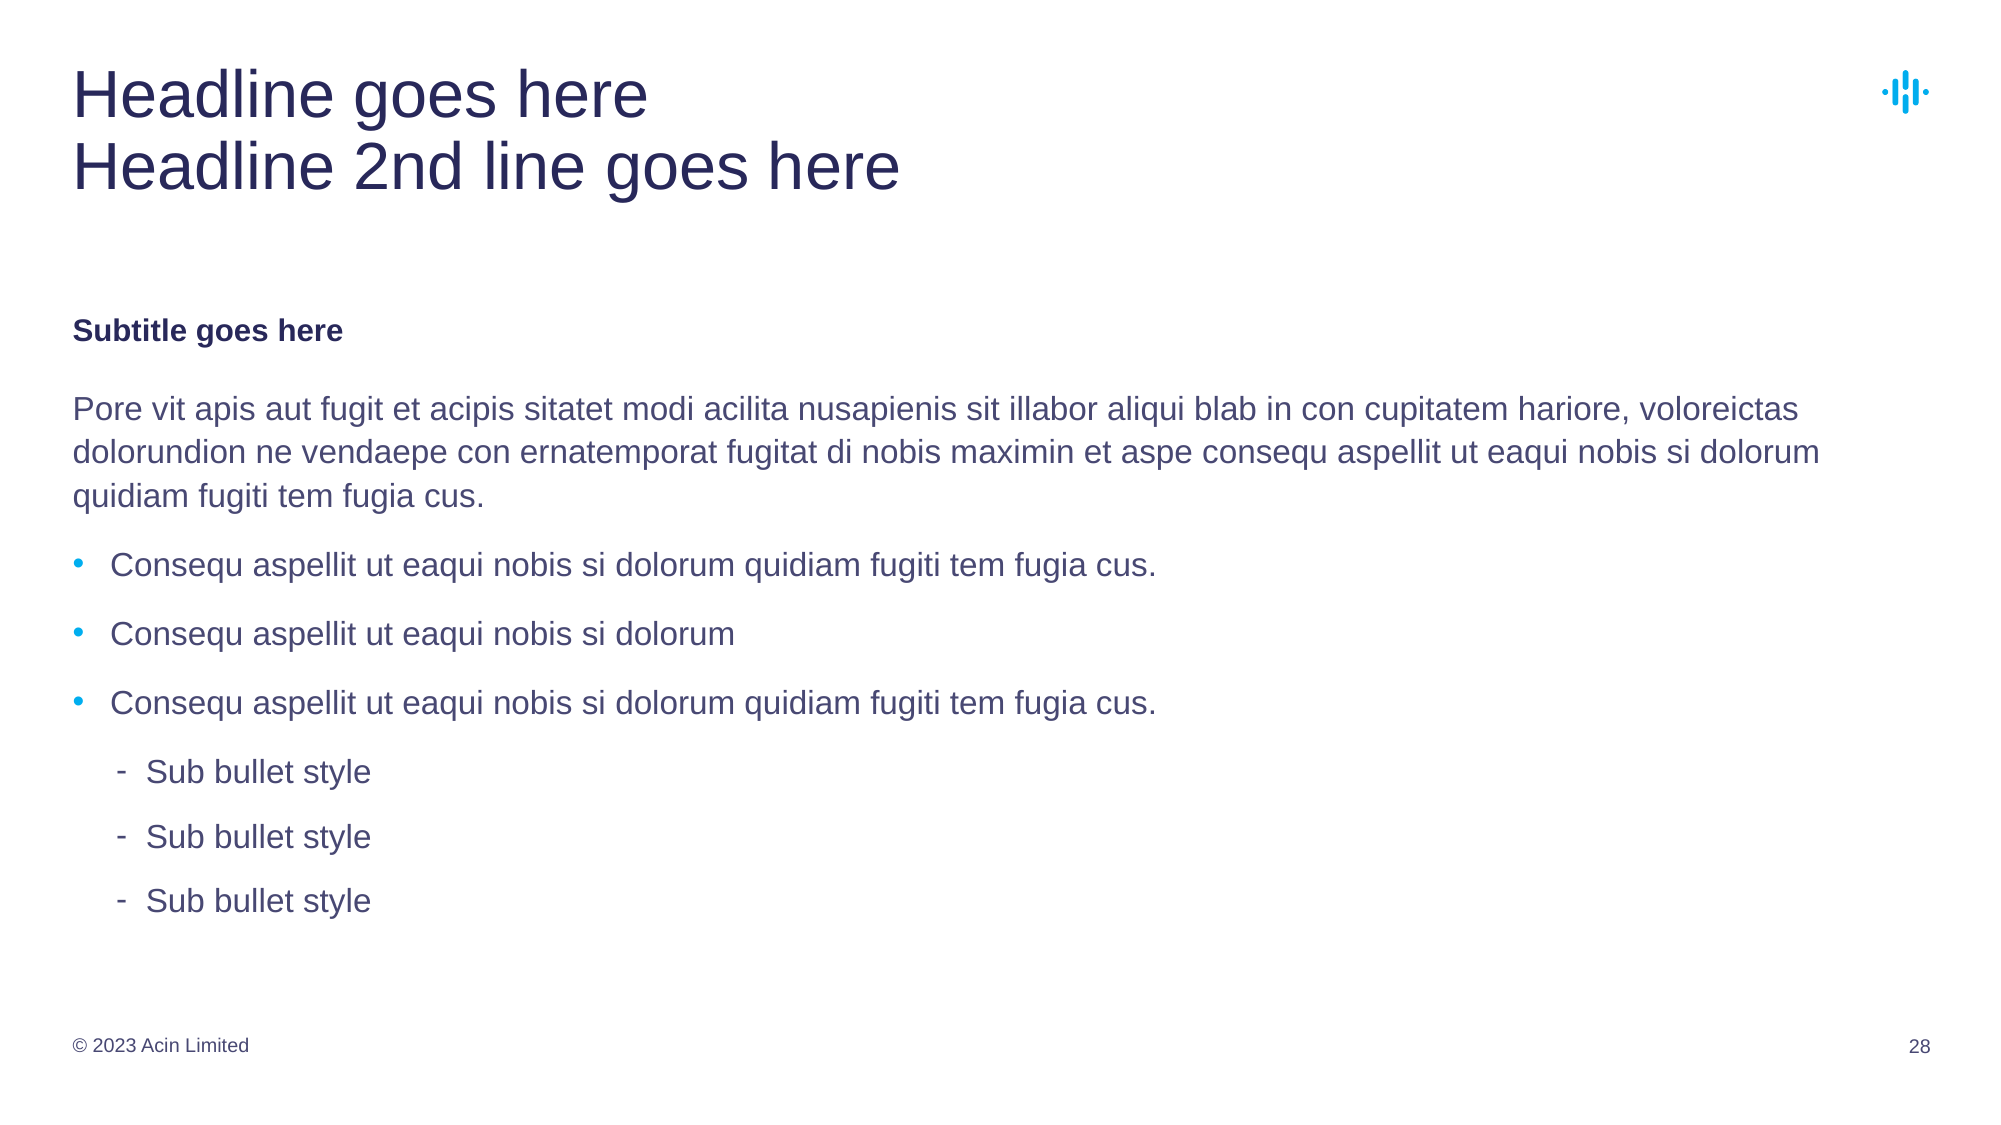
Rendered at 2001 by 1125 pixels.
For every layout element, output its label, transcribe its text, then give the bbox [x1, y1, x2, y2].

title Headline goes here Headline 2nd line goes here [72, 59, 1396, 237]
list Subtitle goes here [72, 292, 1396, 362]
list Pore vit apis aut fugit et acipis sitatet modi acilita nusapienis sit illabor aliqui blab in con cupitatem hariore, voloreictas dolorundion ne vendaepe con ernatemporat fugitat di nobis maximin et aspe consequ aspellit ut eaqui nobis si dolorum quidiam fugiti tem fugia cus. Consequ aspellit ut eaqui nobis si dolorum quidiam fugiti tem fugia cus. Consequ aspellit ut eaqui nobis si dolorum Consequ aspellit ut eaqui nobis si dolorum quidiam fugiti tem fugia cus. Sub bullet style Sub bullet style Sub bullet style [72, 382, 1863, 1014]
footer © 2023 Acin Limited [72, 1028, 773, 1062]
picture [1882, 70, 1929, 114]
slide_number 28 [1846, 1029, 1931, 1062]
